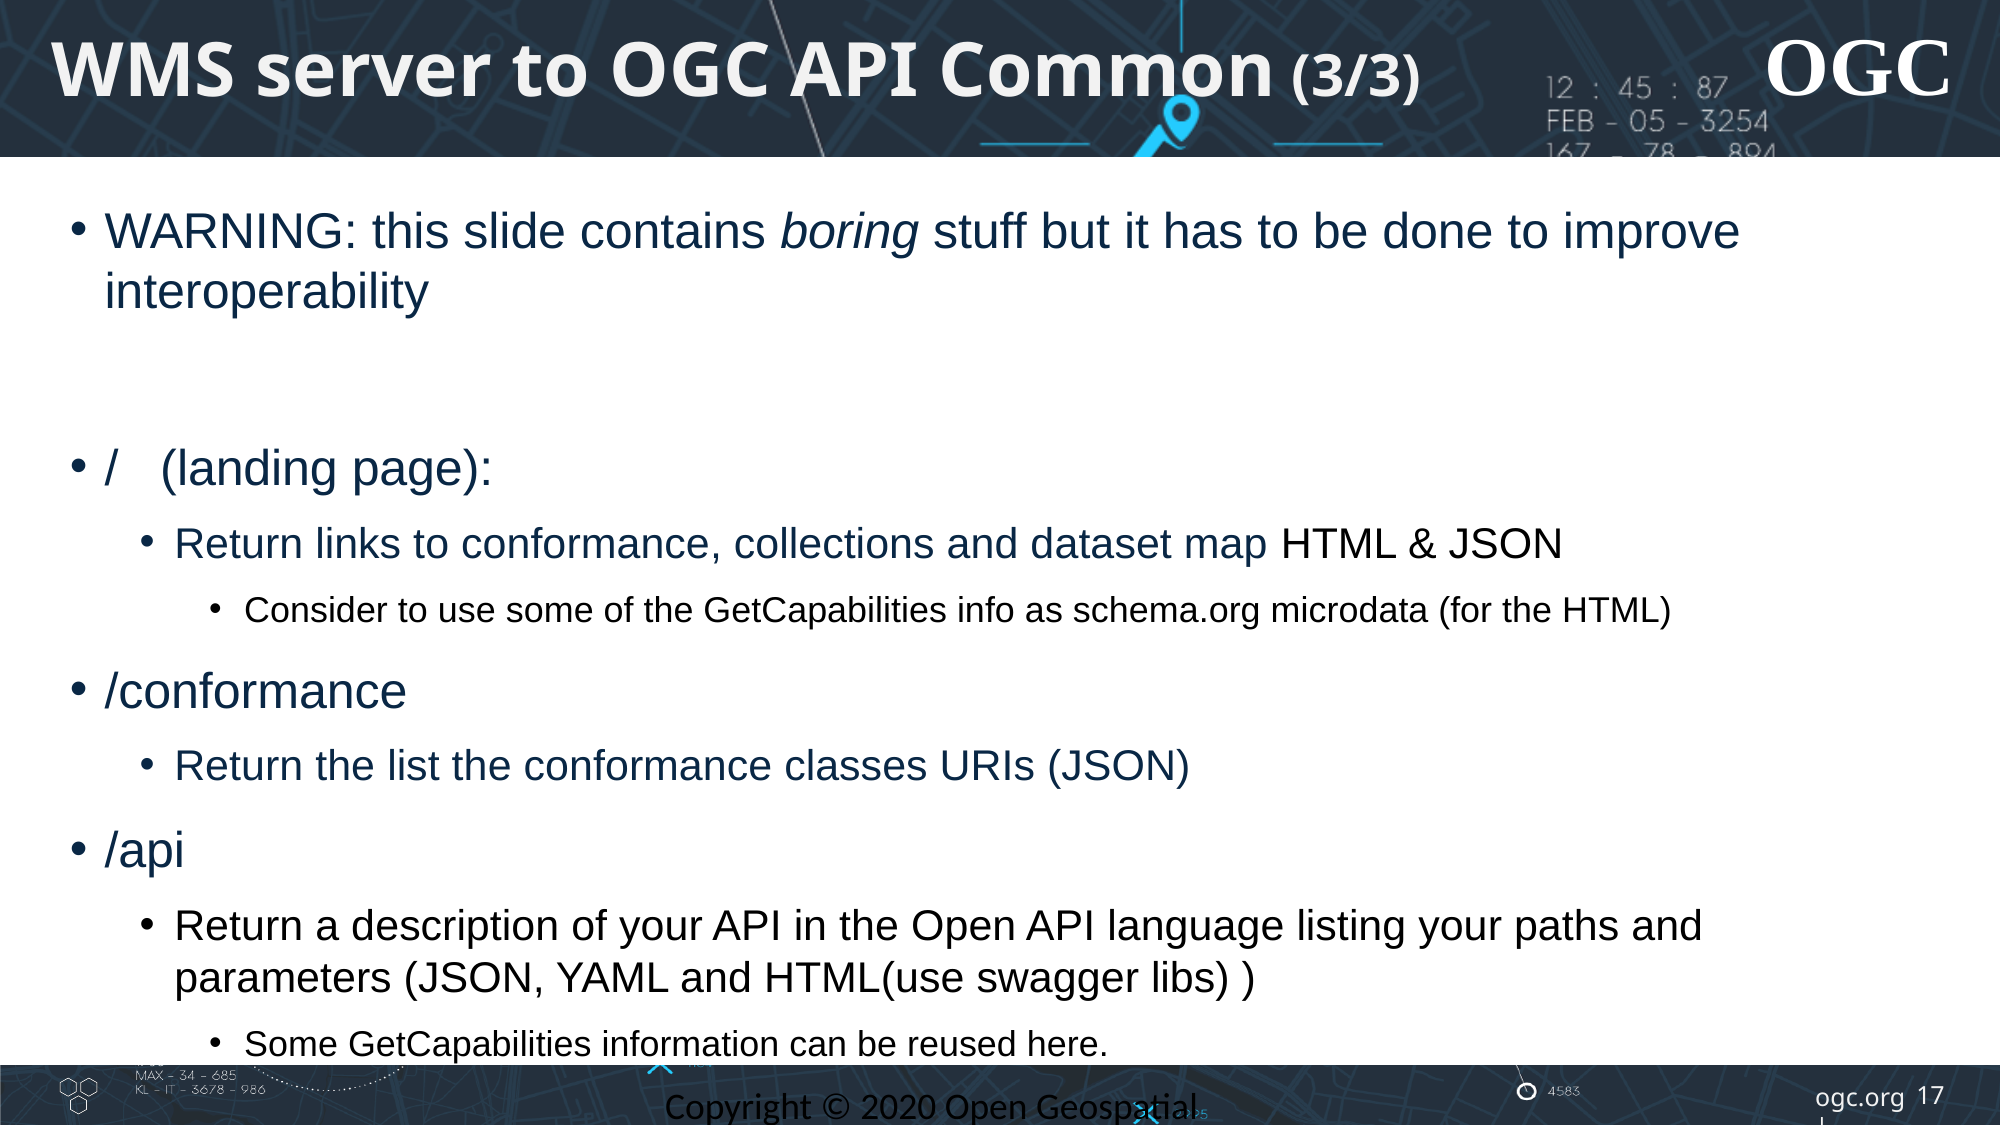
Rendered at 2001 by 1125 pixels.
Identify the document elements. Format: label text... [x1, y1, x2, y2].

title WMS server to OGC API Common (3/3) [36, 9, 1762, 135]
picture [51, 1069, 106, 1123]
footer Copyright © 2020 Open Geospatial Consortium [650, 1074, 1351, 1113]
slide_number 17 [1772, 1073, 1960, 1121]
list WARNING: this slide contains boring stuff but it has to be done to improve interoperability / (landing page): Return links to conformance, collections and dataset map HTML & JSON Consider to use some of the GetCapabilities info as schema.org microdata (for the HTML) /conformance Return the list the conformance classes URIs (JSON) /api Return a description of your API in the Open API language listing your paths and parameters (JSON, YAML and HTML(use swagger libs) ) Some GetCapabilities information can be reused here. [54, 190, 1910, 1074]
